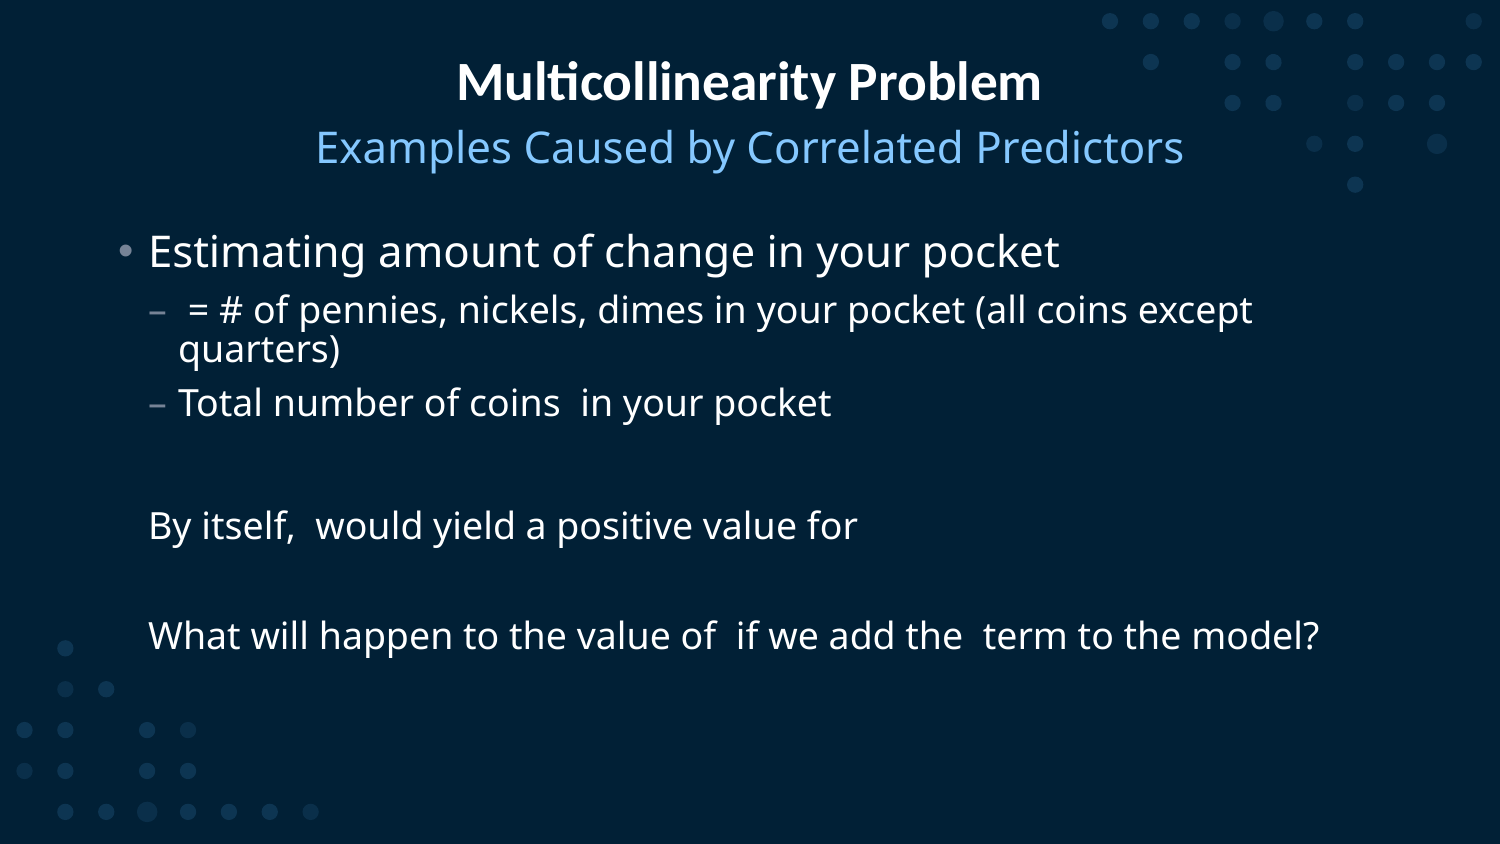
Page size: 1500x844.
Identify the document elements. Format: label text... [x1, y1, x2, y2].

title Multicollinearity Problem [103, 44, 1397, 120]
list Examples Caused by Correlated Predictors [103, 120, 1397, 196]
